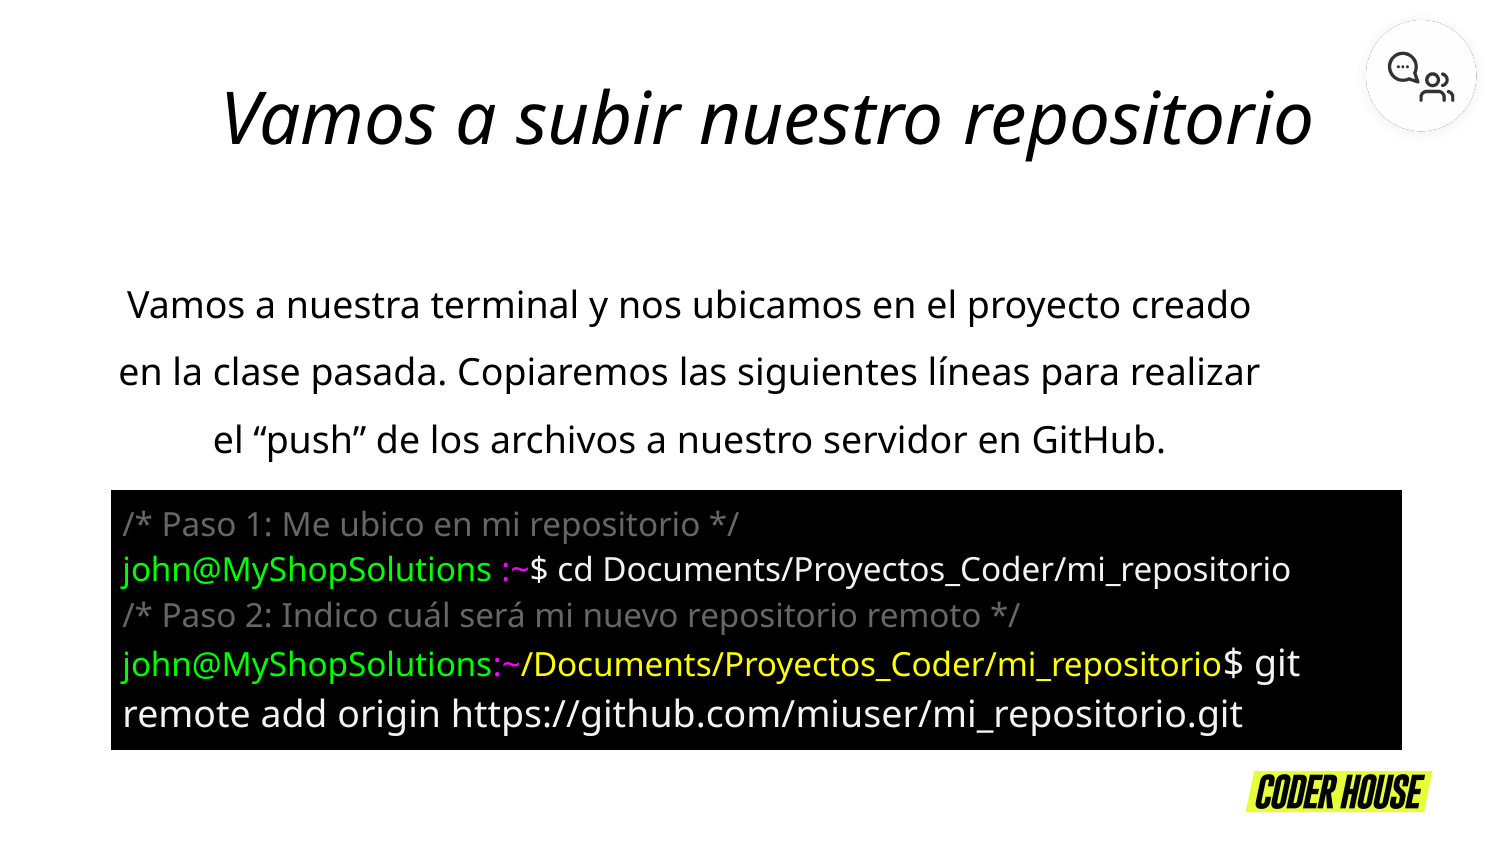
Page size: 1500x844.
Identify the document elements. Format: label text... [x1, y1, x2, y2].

text_box Vamos a subir nuestro repositorio [123, 43, 1413, 158]
table_header /* Paso 1: Me ubico en mi repositorio */ john@MyShopSolutions :~$ cd Documents/Proyectos_Coder/mi_repositorio /* Paso 2: Indico cuál será mi nuevo repositorio remoto */ john@MyShopSolutions:~/Documents/Proyectos_Coder/mi_repositorio$ git remote add origin https://github.com/miuser/mi_repositorio.git [113, 492, 1400, 748]
picture [1241, 764, 1437, 819]
text_box Vamos a nuestra terminal y nos ubicamos en el proyecto creado en la clase pasada. Copiaremos las siguientes líneas para realizar el “push” de los archivos a nuestro servidor en GitHub. [87, 243, 1293, 405]
picture [1352, 6, 1490, 145]
